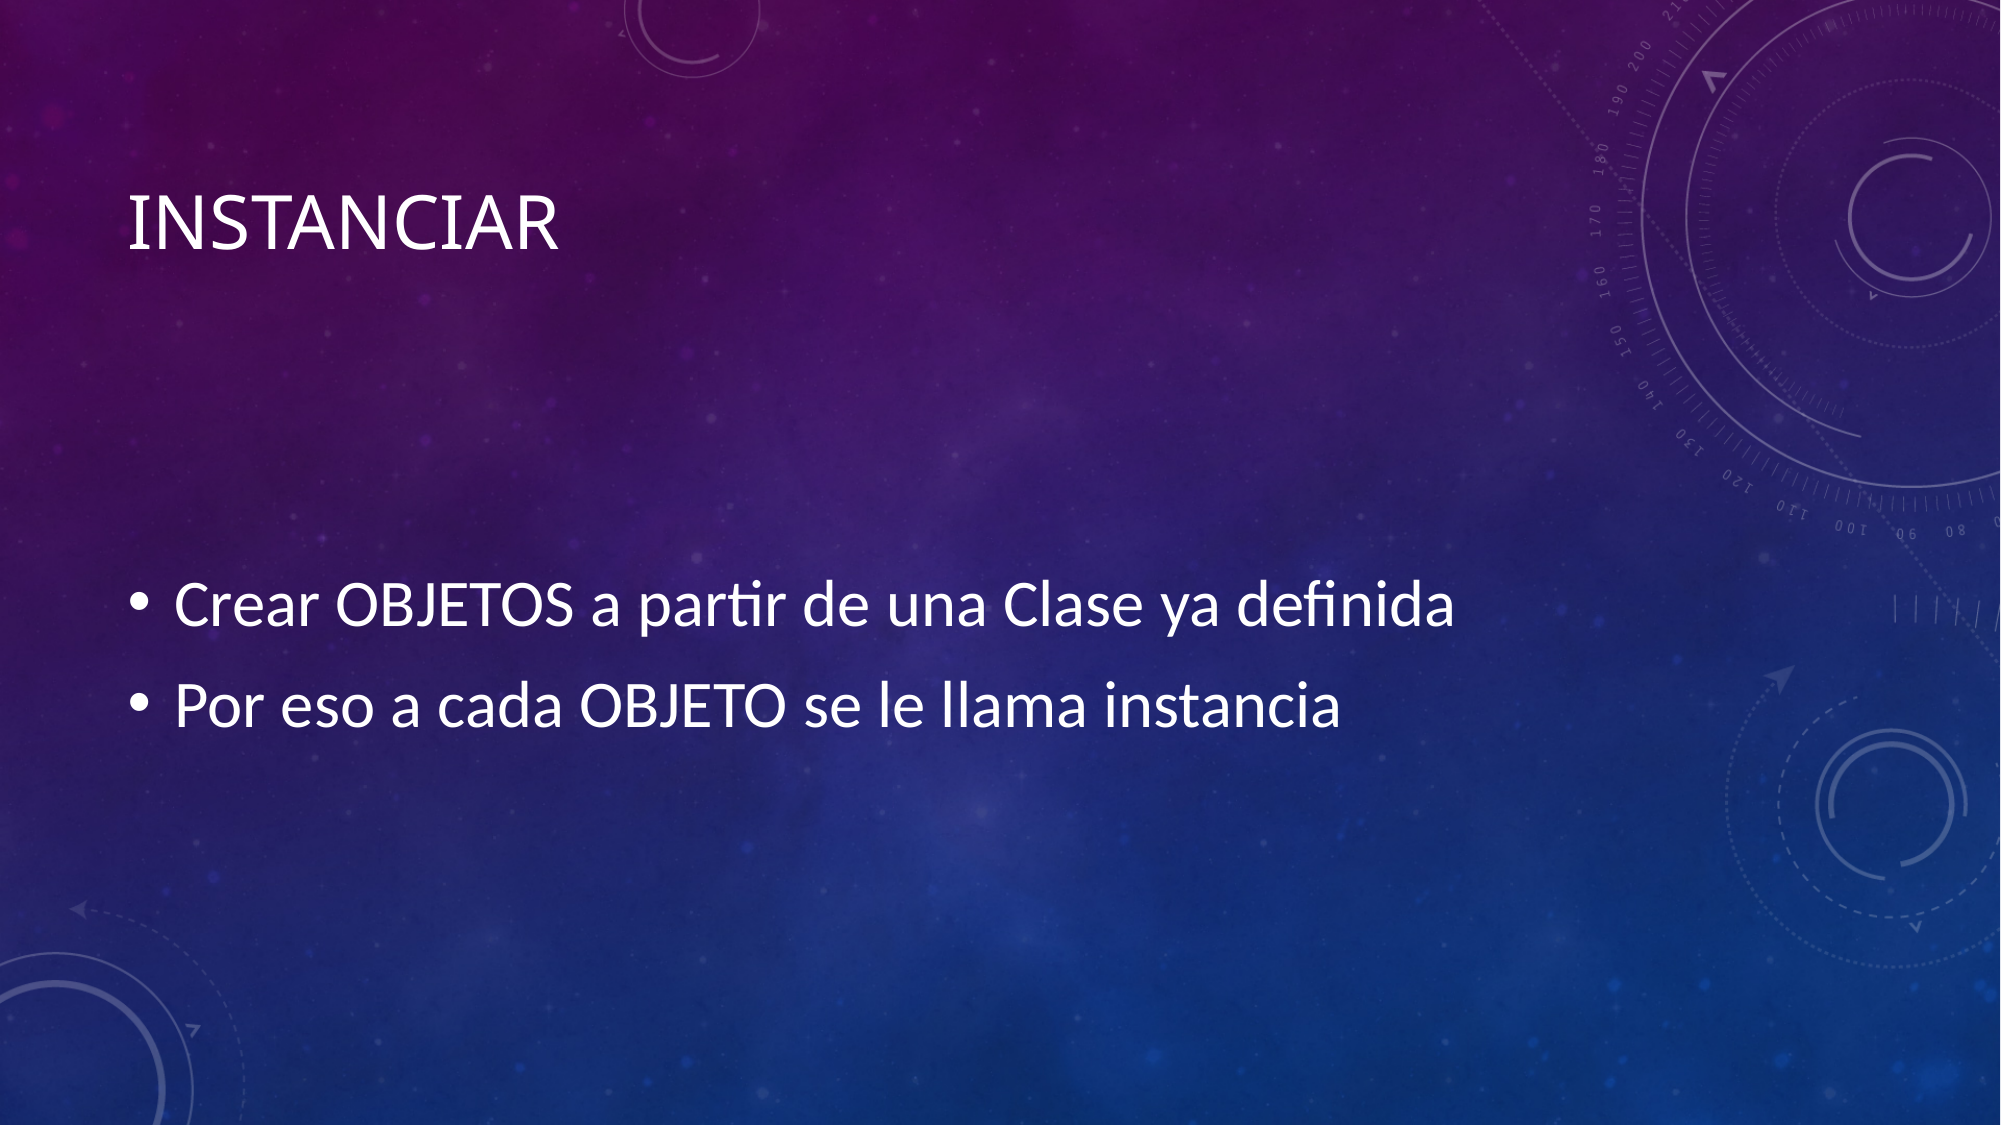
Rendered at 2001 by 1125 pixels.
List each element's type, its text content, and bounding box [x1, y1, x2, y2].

title instanciar [112, 99, 1775, 339]
picture [0, 0, 2001, 1125]
list Crear OBJETOS a partir de una Clase ya definida Por eso a cada OBJETO se le llama instancia [112, 351, 1775, 950]
